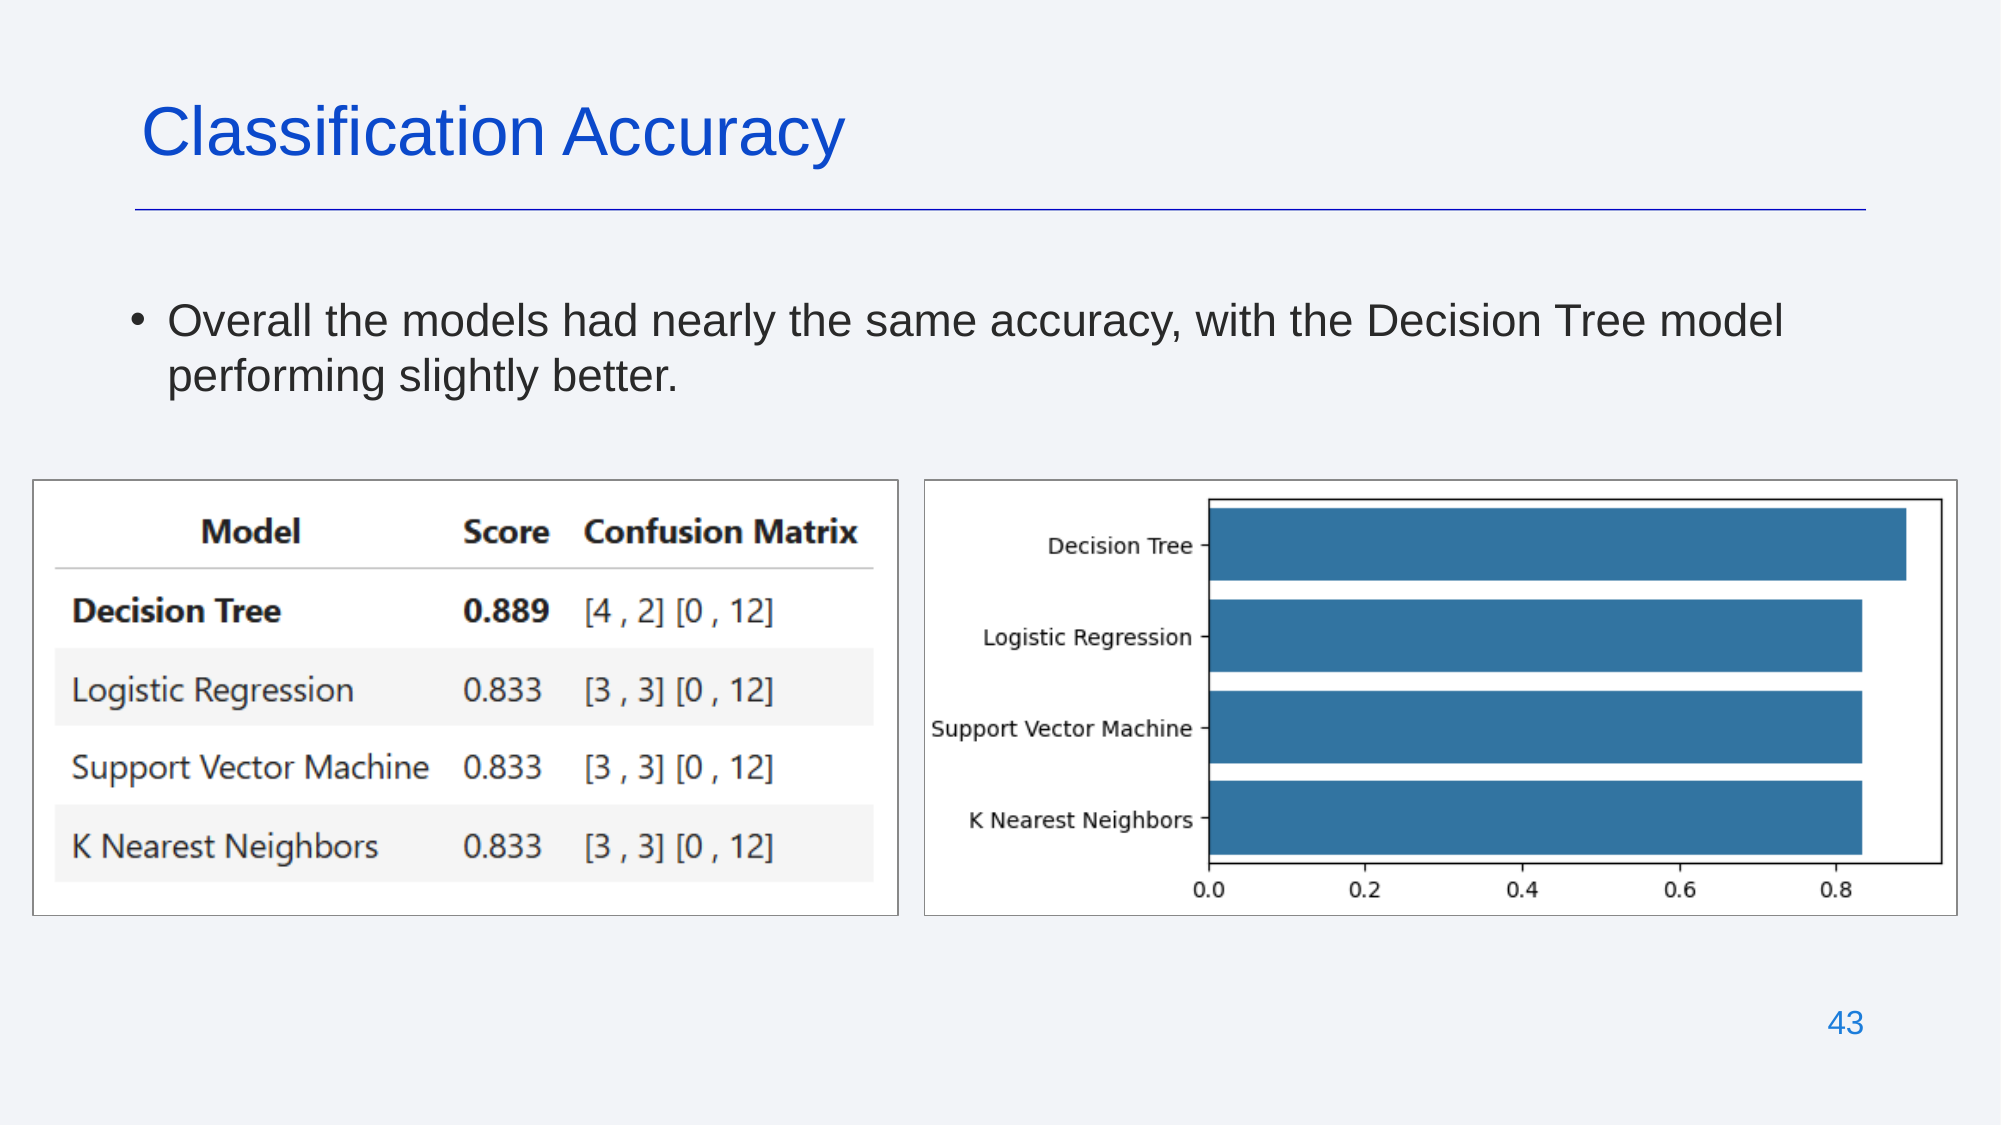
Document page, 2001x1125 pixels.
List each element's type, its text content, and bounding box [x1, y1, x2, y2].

list Overall the models had nearly the same accuracy, with the Decision Tree model performing slightly better. [114, 283, 1886, 457]
text_box Classification Accuracy [126, 88, 1852, 179]
picture [0, 0, 2001, 1125]
slide_number ‹#› [1429, 988, 1880, 1055]
